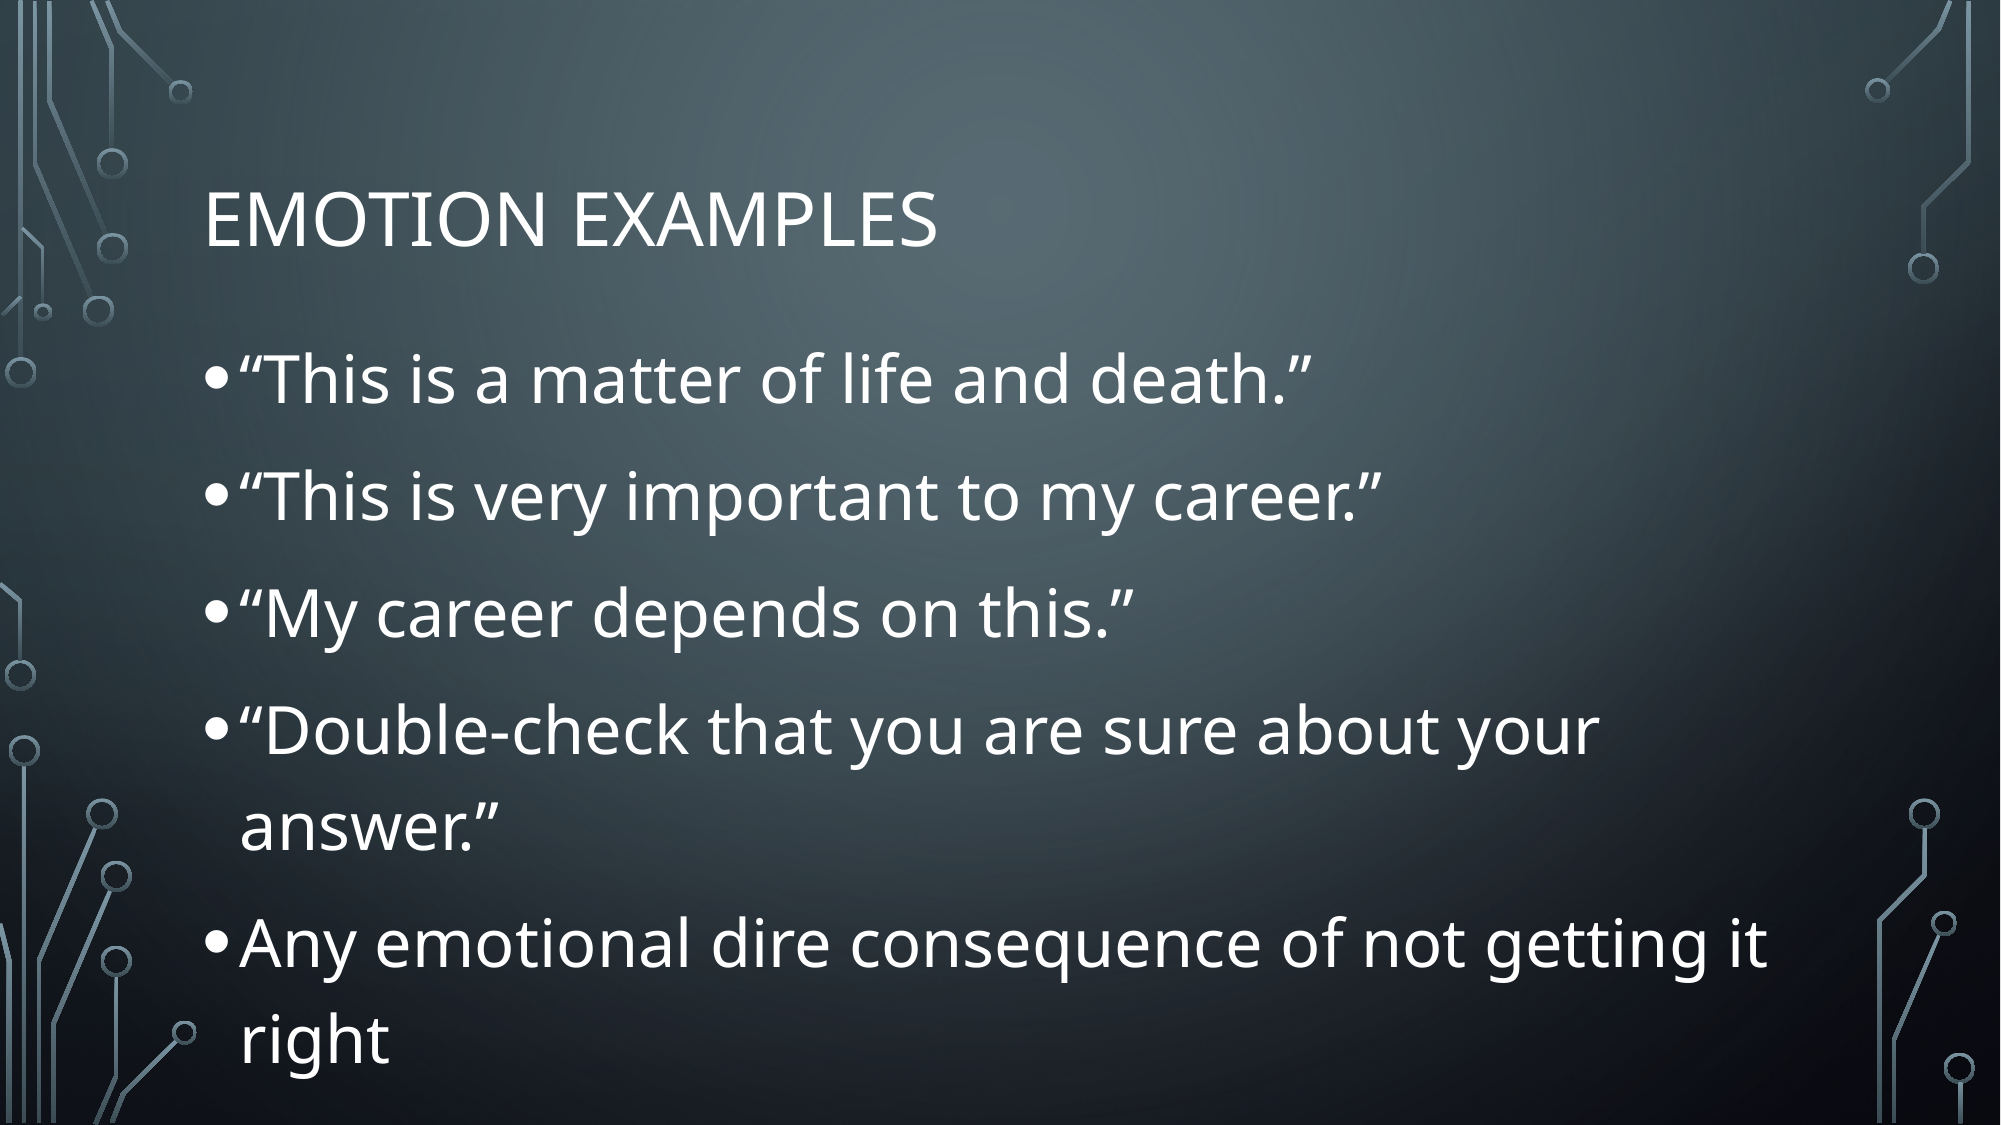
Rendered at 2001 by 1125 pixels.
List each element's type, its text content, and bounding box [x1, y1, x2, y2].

title Emotion Examples [187, 101, 1813, 313]
list “This is a matter of life and death.” “This is very important to my career.” “My career depends on this.” “Double-check that you are sure about your answer.” Any emotional dire consequence of not getting it right [187, 313, 1813, 1092]
